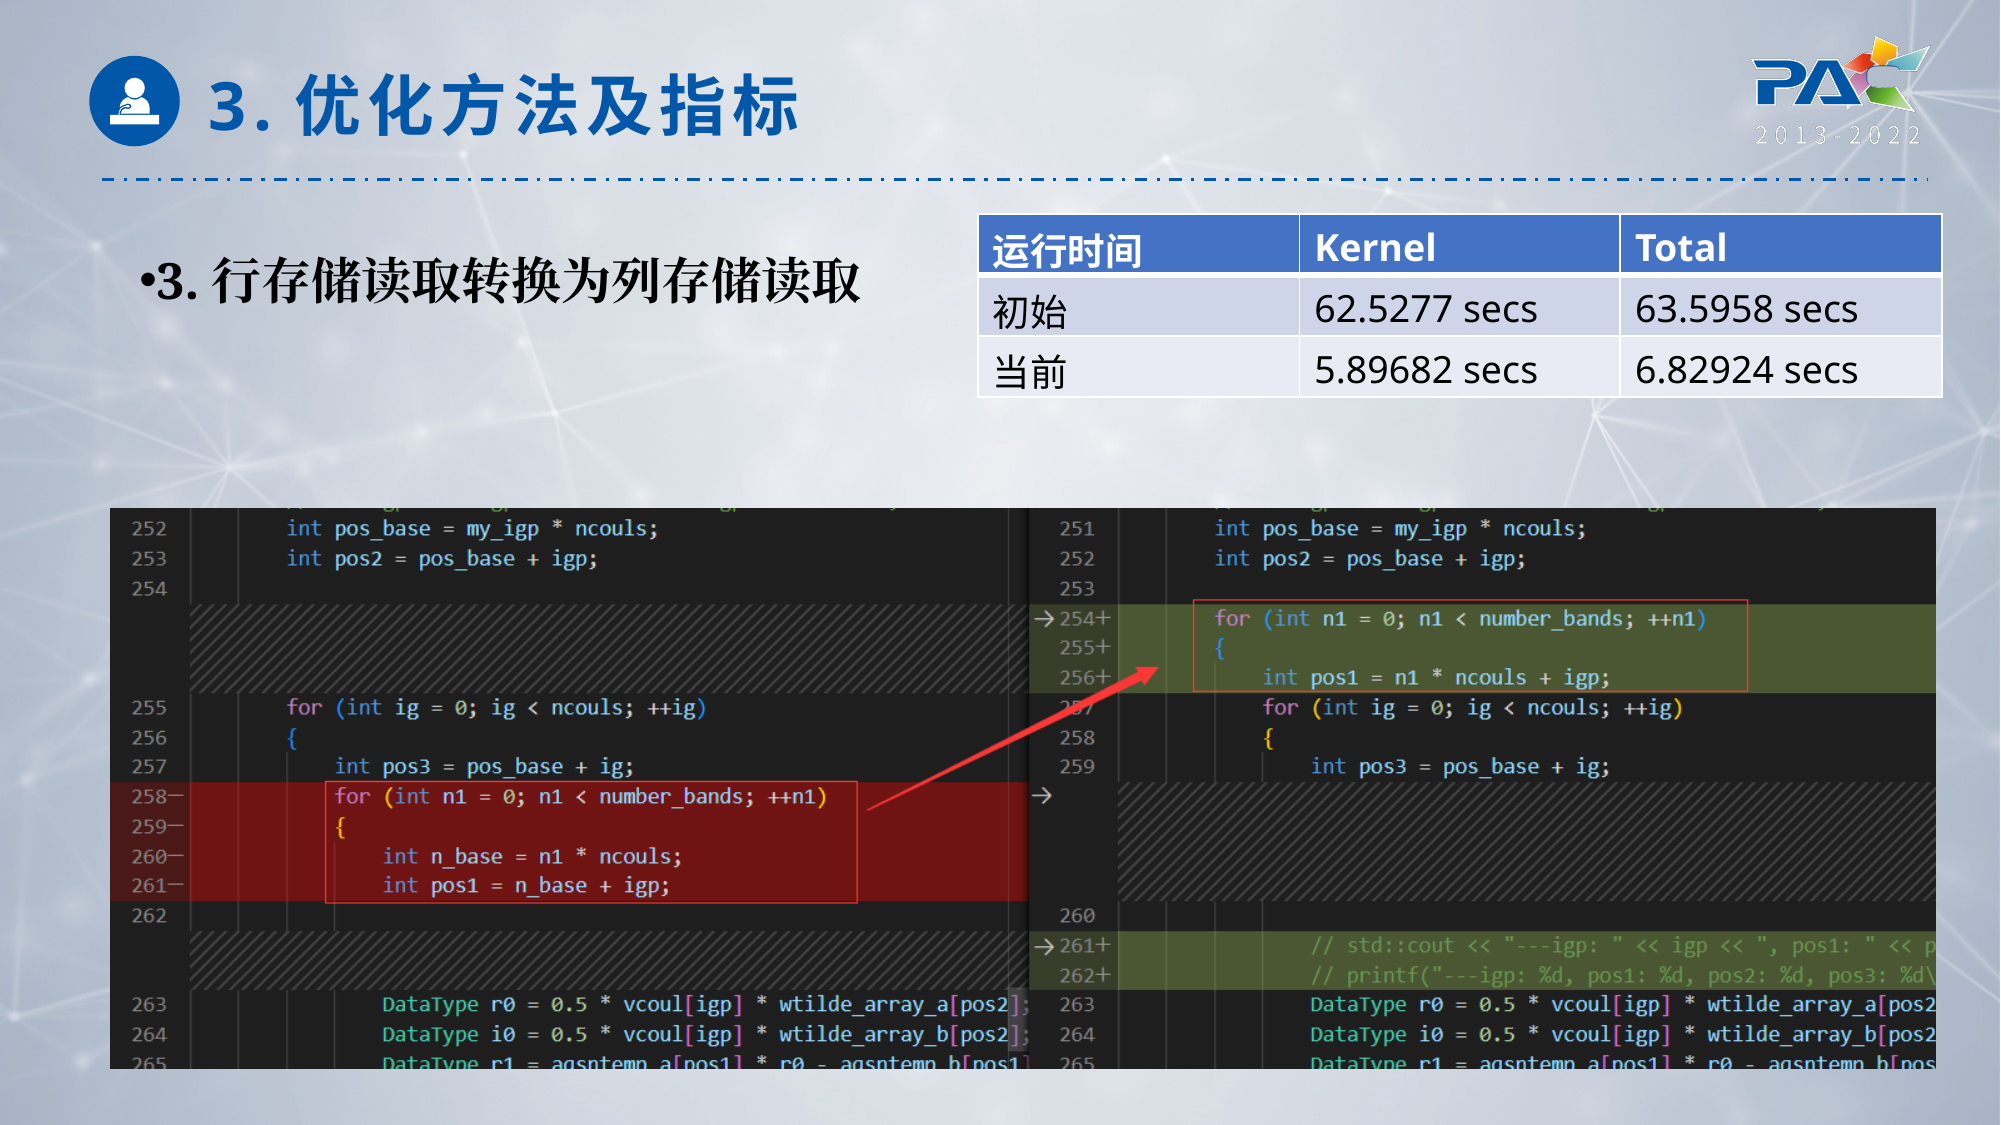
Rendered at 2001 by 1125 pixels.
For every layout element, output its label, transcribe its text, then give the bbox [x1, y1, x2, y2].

text_box 3.行存储读取转换为列存储读取 [65, 212, 928, 437]
table_header Kernel [1300, 215, 1619, 272]
picture [0, 0, 2000, 1125]
table_cell 初始 [979, 278, 1299, 335]
table_cell 6.82924 secs [1621, 337, 1941, 396]
table_header 运行时间 [979, 215, 1299, 272]
table_cell 当前 [979, 337, 1299, 396]
table_cell 5.89682 secs [1300, 337, 1619, 396]
table_header Total [1621, 215, 1941, 272]
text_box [89, 55, 1929, 180]
table_cell 63.5958 secs [1621, 278, 1941, 335]
table_cell 62.5277 secs [1300, 278, 1619, 335]
